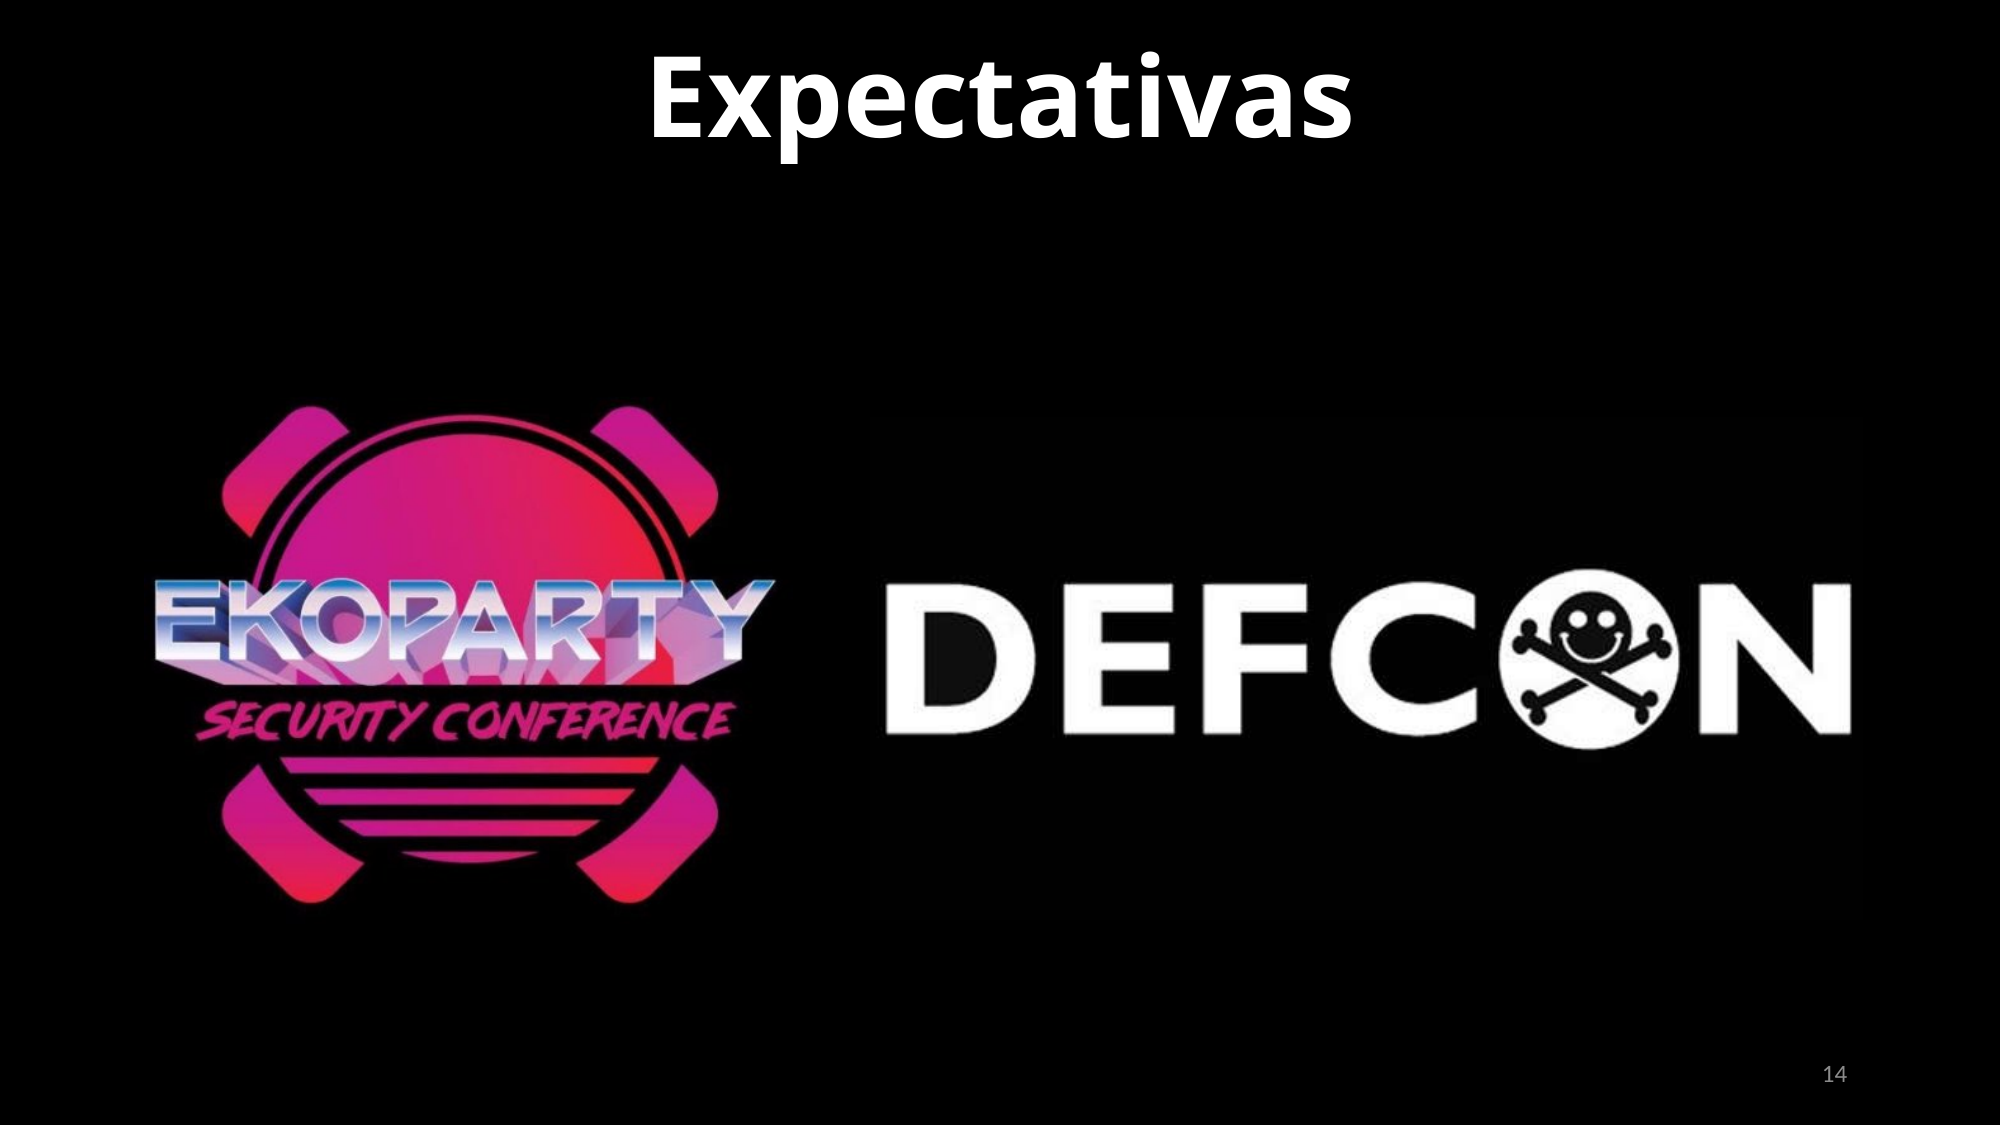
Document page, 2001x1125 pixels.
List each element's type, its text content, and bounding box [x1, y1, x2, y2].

text_box Expectativas [0, 17, 2000, 167]
picture [144, 316, 793, 965]
slide_number 14 [1412, 1042, 1863, 1103]
picture [870, 417, 1863, 920]
